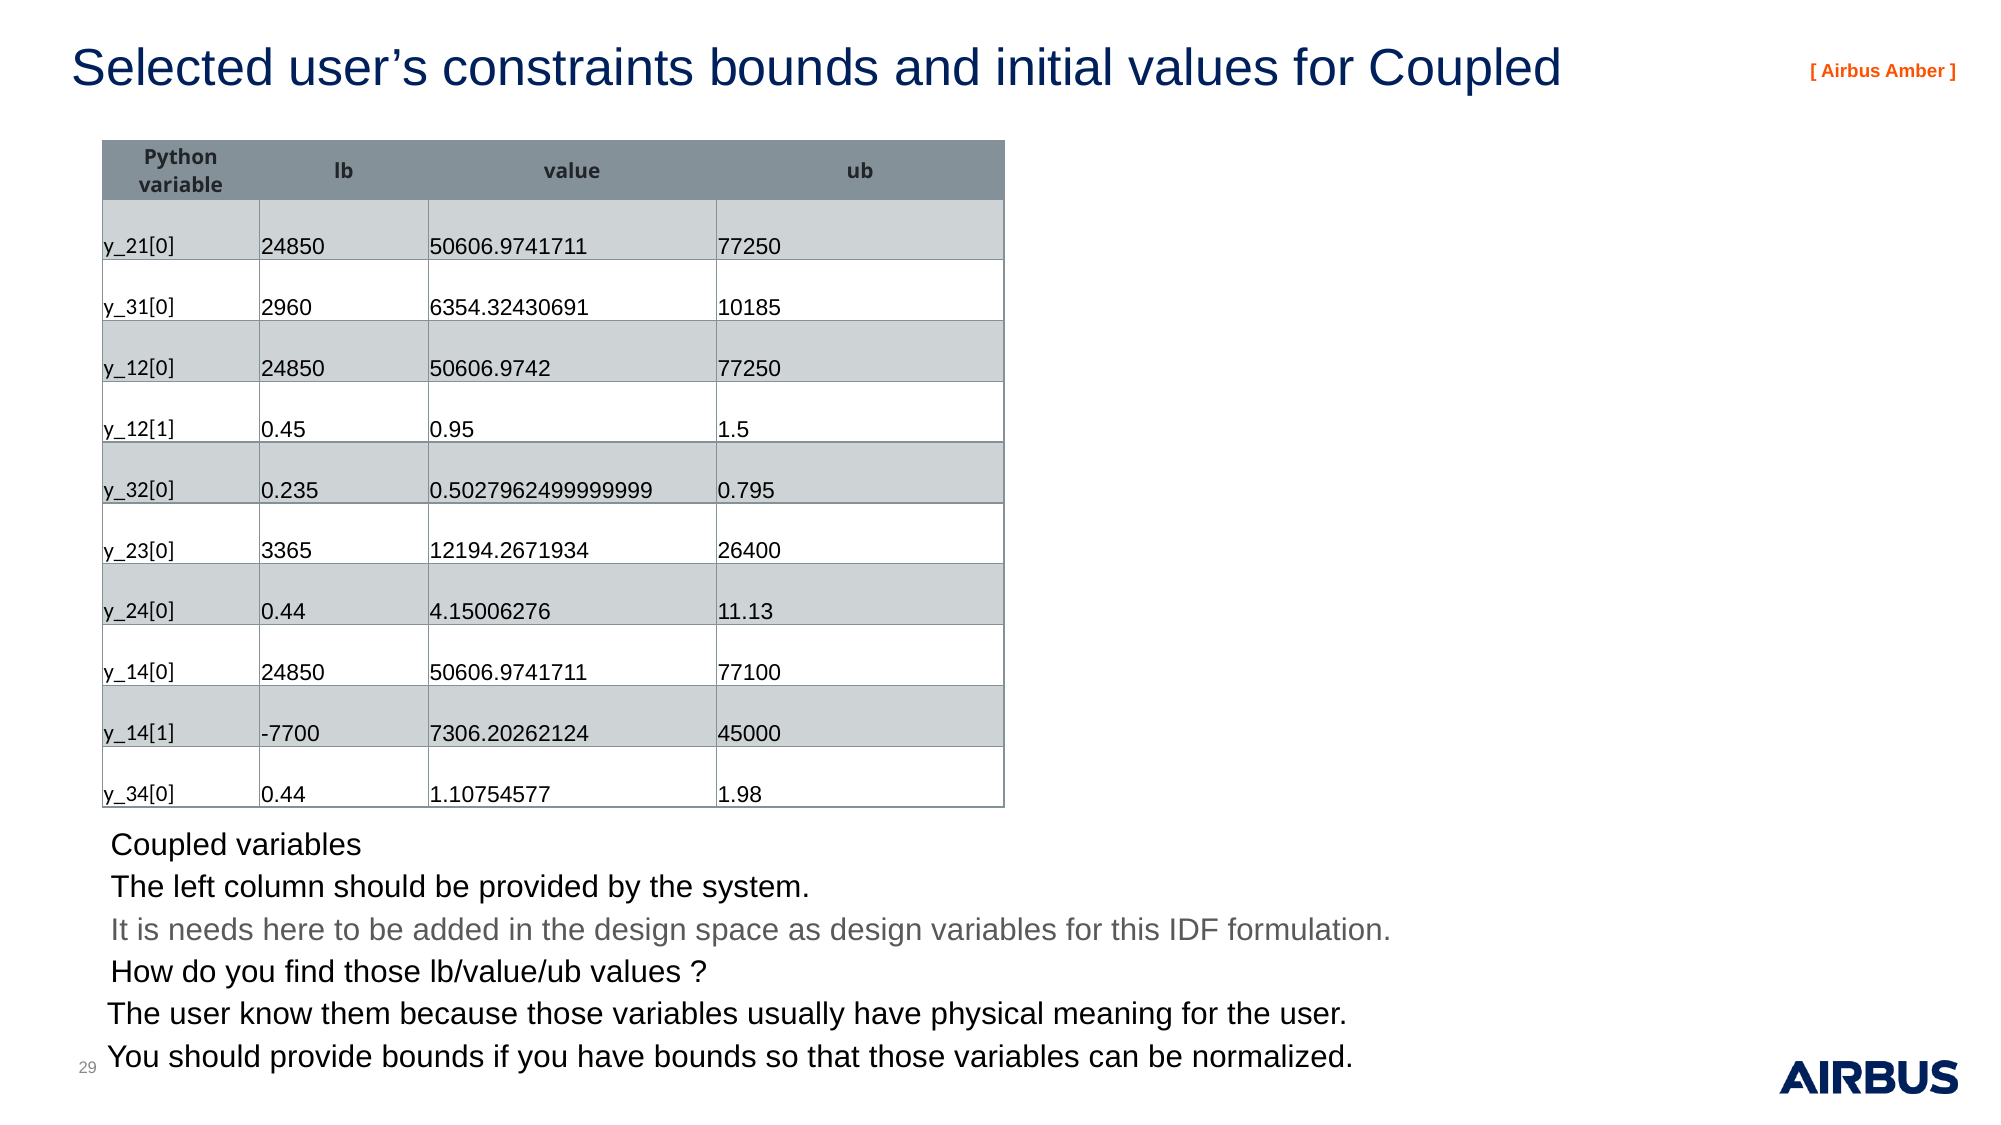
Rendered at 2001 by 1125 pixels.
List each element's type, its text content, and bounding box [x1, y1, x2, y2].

table_cell y_23[0] [103, 504, 259, 563]
table_cell y_21[0] [103, 200, 259, 259]
table_cell y_14[0] [103, 625, 259, 685]
table_cell 0.44 [260, 564, 428, 624]
table_cell 77100 [717, 625, 1003, 685]
table_cell -7700 [260, 686, 428, 746]
table_header value [429, 142, 716, 198]
table_cell 1.5 [717, 382, 1003, 441]
table_cell 12194.2671934 [429, 504, 716, 563]
table_cell 6354.32430691 [429, 260, 716, 320]
table_cell 1.98 [717, 747, 1003, 806]
table_cell 77250 [717, 321, 1003, 381]
table_cell y_31[0] [103, 260, 259, 320]
table_cell 24850 [260, 321, 428, 381]
table_header Python variable [103, 142, 259, 198]
table_cell 45000 [717, 686, 1003, 746]
table_cell 4.15006276 [429, 564, 716, 624]
title Selected user’s constraints bounds and initial values for Coupled [71, 26, 1915, 175]
table_cell 0.235 [260, 443, 428, 502]
table_cell 26400 [717, 504, 1003, 563]
list Coupled variables The left column should be provided by the system. It is needs here to be added in the design space as design variables for this IDF formulation. How do you find those lb/value/ub values ? The user know them because those variables usually have physical meaning for the user. You should provide bounds if you have bounds so that those variables can be normalized. [9, 100, 1930, 1025]
table_cell 10185 [717, 260, 1003, 320]
table_cell 24850 [260, 200, 428, 259]
table_cell 0.45 [260, 382, 428, 441]
table_cell 0.44 [260, 747, 428, 806]
table_cell 3365 [260, 504, 428, 563]
table_cell 50606.9741711 [429, 200, 716, 259]
table_cell 24850 [260, 625, 428, 685]
table_cell 0.795 [717, 443, 1003, 502]
table_cell 2960 [260, 260, 428, 320]
table_cell 50606.9742 [429, 321, 716, 381]
table_cell y_24[0] [103, 564, 259, 624]
picture [1779, 1060, 1958, 1094]
table_cell 7306.20262124 [429, 686, 716, 746]
table_cell y_34[0] [103, 747, 259, 806]
table_cell y_12[1] [103, 382, 259, 441]
table_header lb [260, 142, 428, 198]
table_cell 50606.9741711 [429, 625, 716, 685]
table_header ub [717, 142, 1003, 198]
table_cell 77250 [717, 200, 1003, 259]
table_cell 0.95 [429, 382, 716, 441]
table_cell y_14[1] [103, 686, 259, 746]
table_cell y_12[0] [103, 321, 259, 381]
table_cell y_32[0] [103, 443, 259, 502]
table_cell 11.13 [717, 564, 1003, 624]
table_cell 0.5027962499999999 [429, 443, 716, 502]
table_cell 1.10754577 [429, 747, 716, 806]
